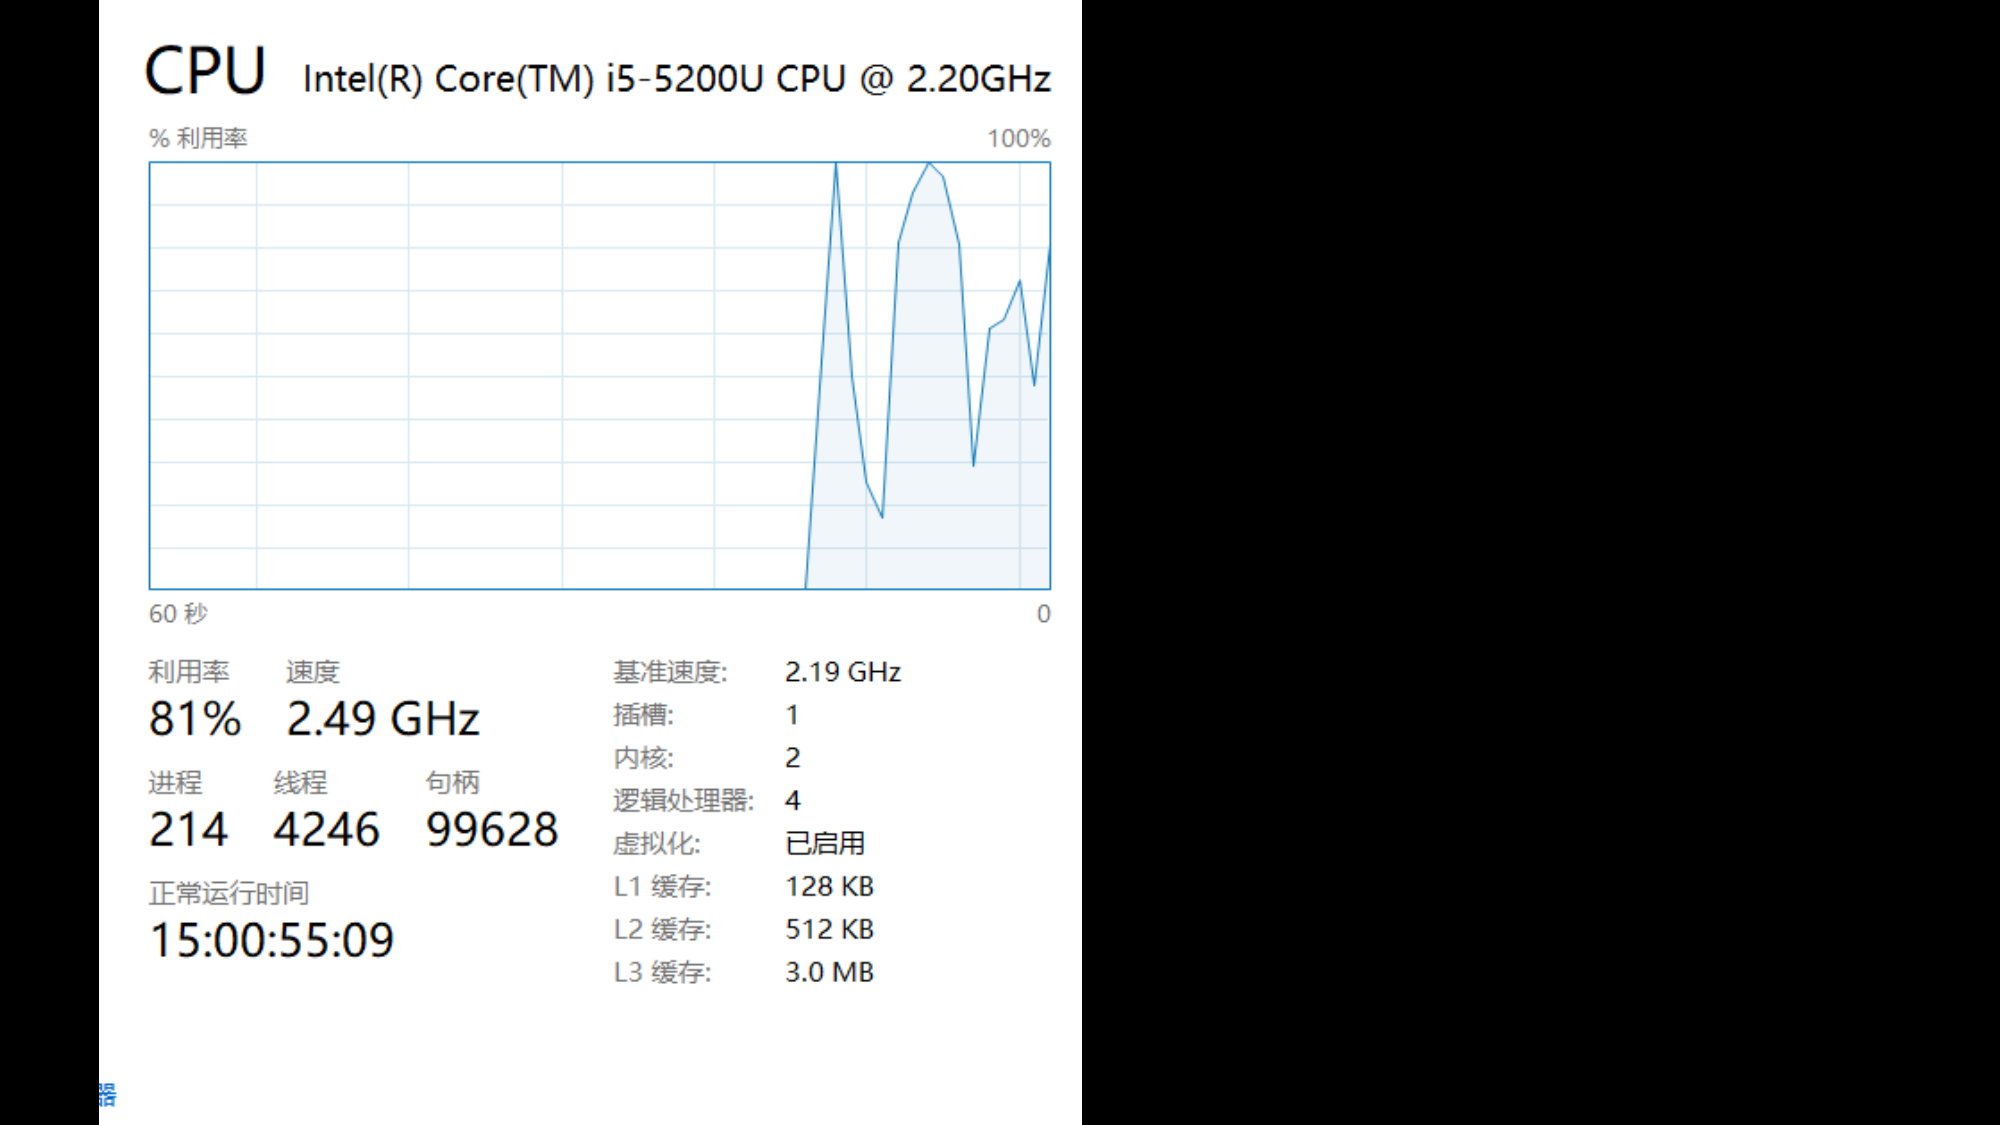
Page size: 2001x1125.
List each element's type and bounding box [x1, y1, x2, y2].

picture [99, 0, 1082, 1125]
